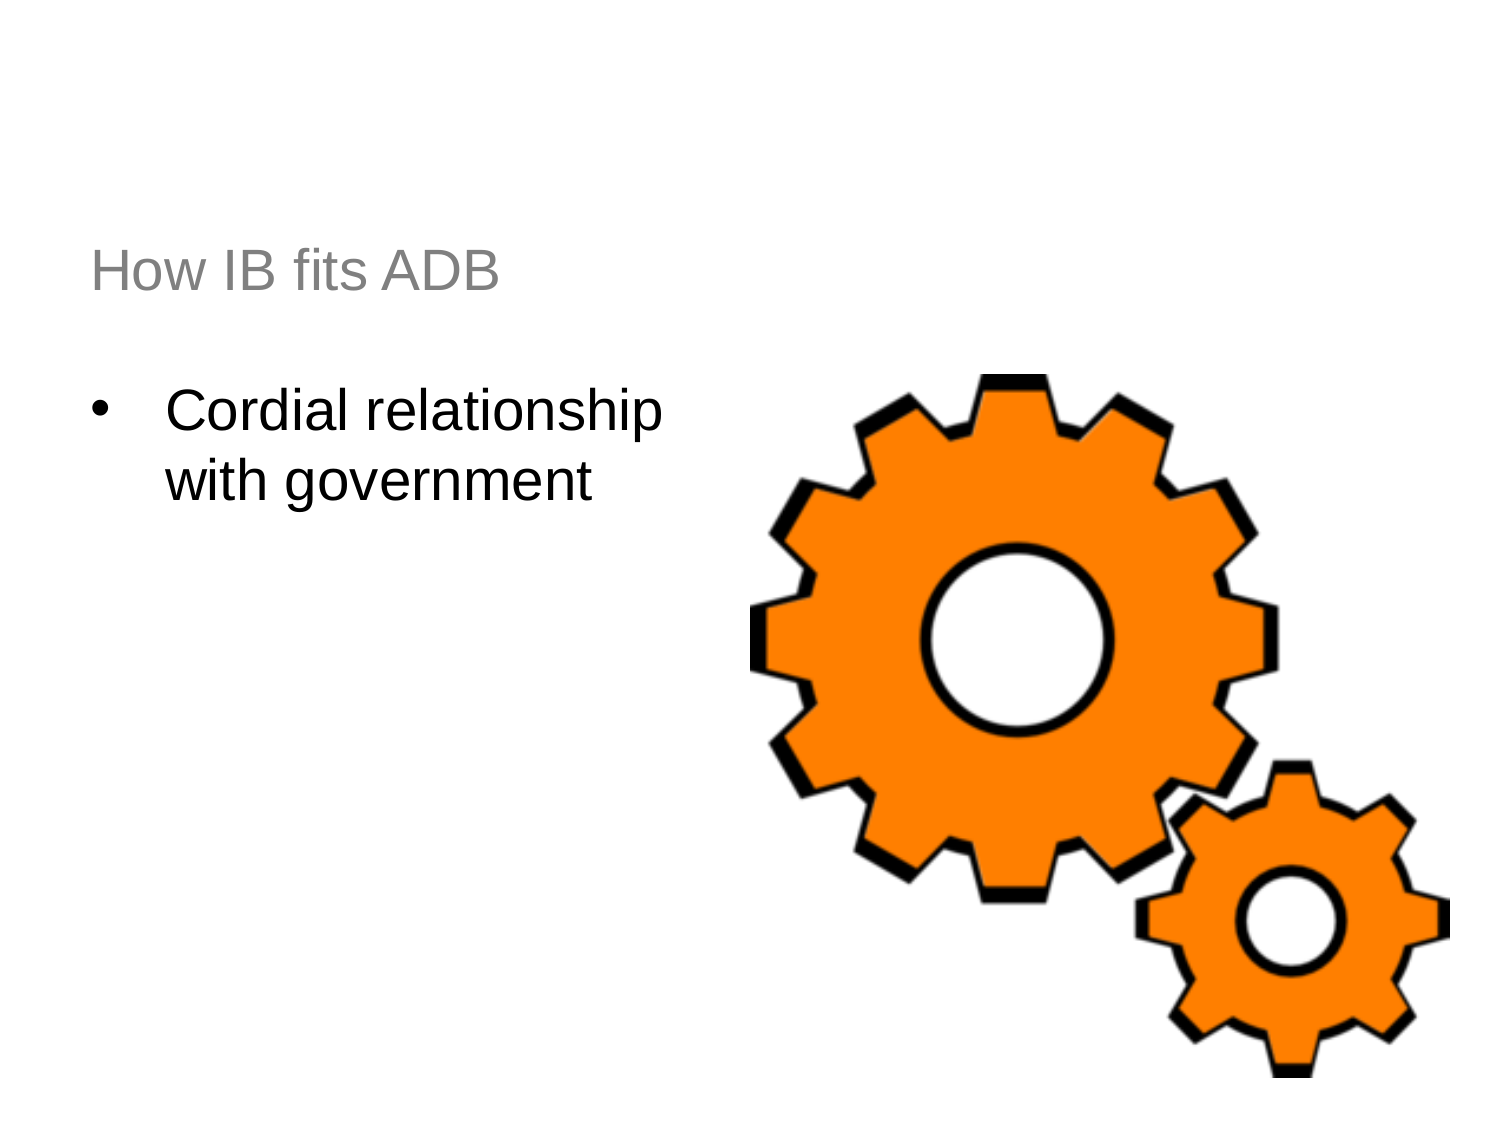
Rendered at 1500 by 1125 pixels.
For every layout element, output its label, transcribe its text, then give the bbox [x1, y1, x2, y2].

text_box How IB fits ADB Cordial relationship with government [75, 224, 751, 520]
picture [749, 374, 1451, 1078]
